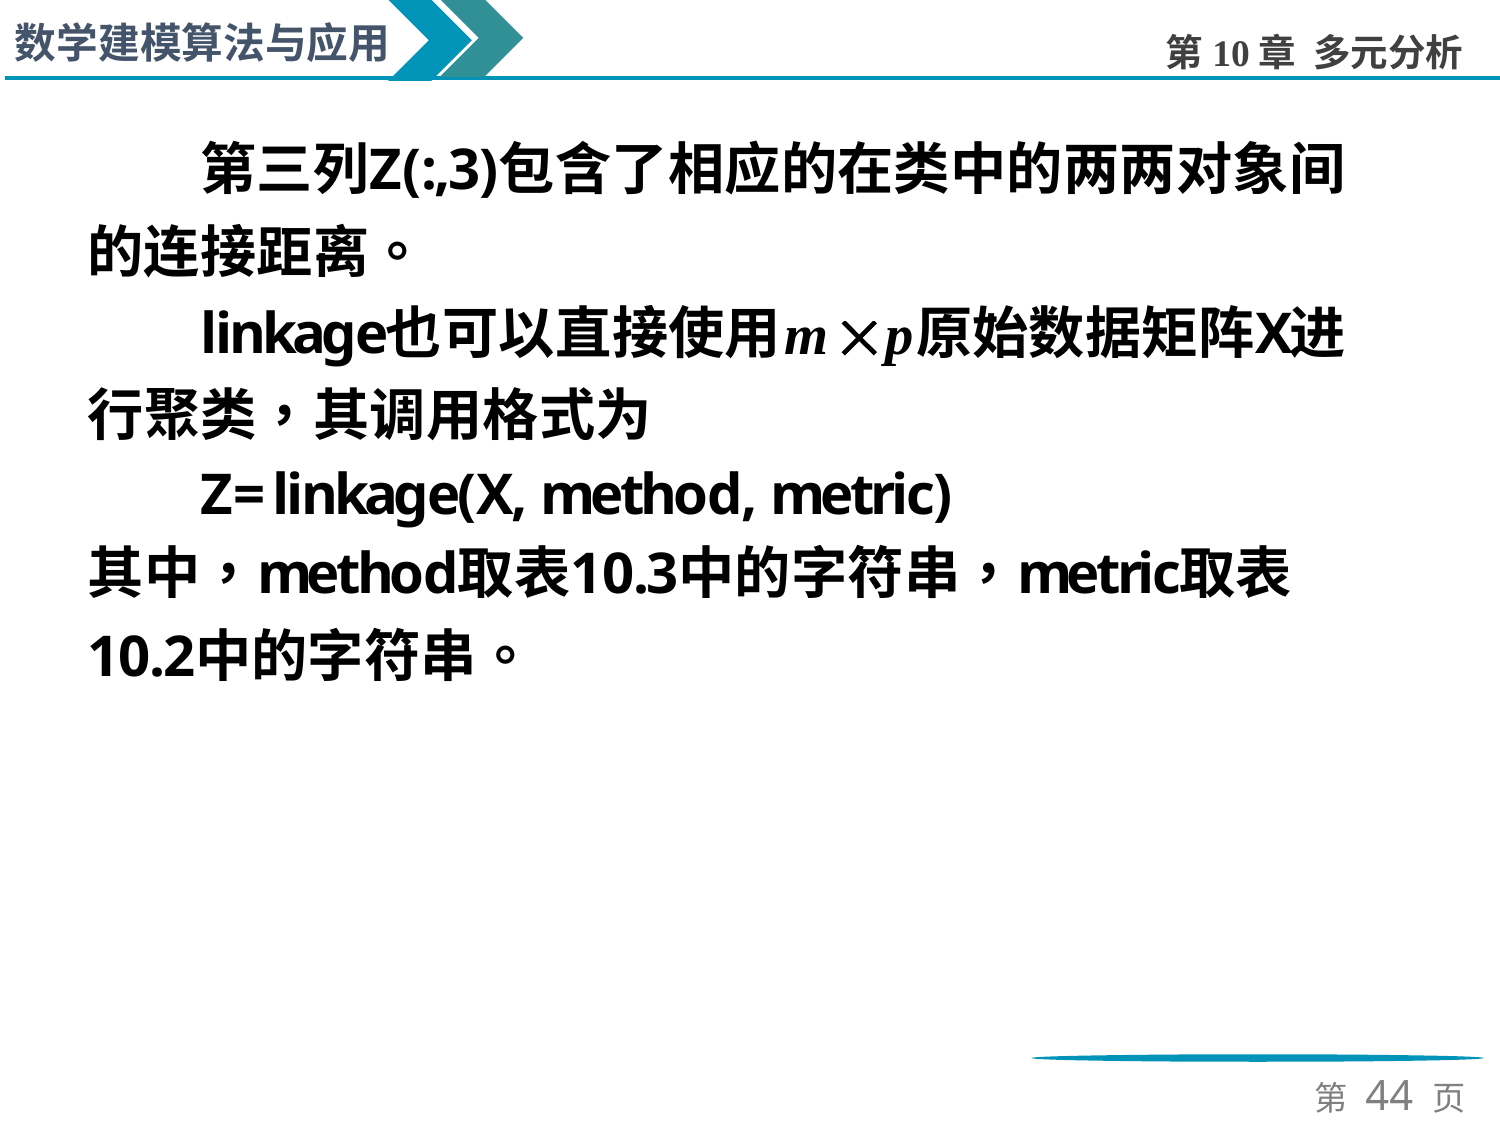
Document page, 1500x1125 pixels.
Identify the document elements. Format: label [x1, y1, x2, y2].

text_box [87, 131, 1377, 732]
